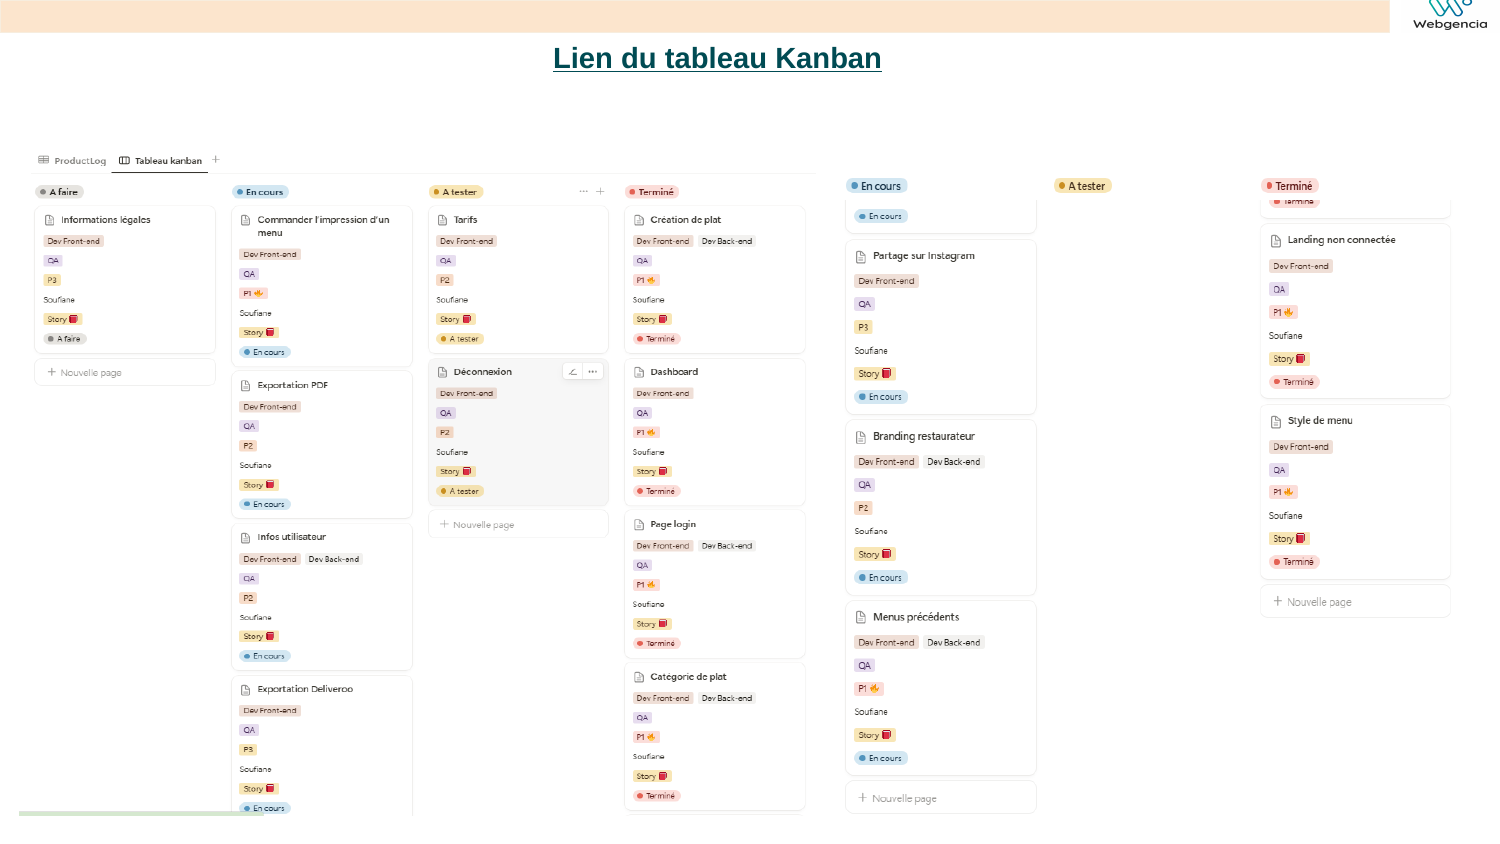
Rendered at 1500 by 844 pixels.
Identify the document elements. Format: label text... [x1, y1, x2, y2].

text_box Lien du tableau Kanban [538, 33, 926, 83]
text_box [0, 0, 1390, 33]
picture [1400, 0, 1500, 33]
picture [19, 145, 1500, 836]
